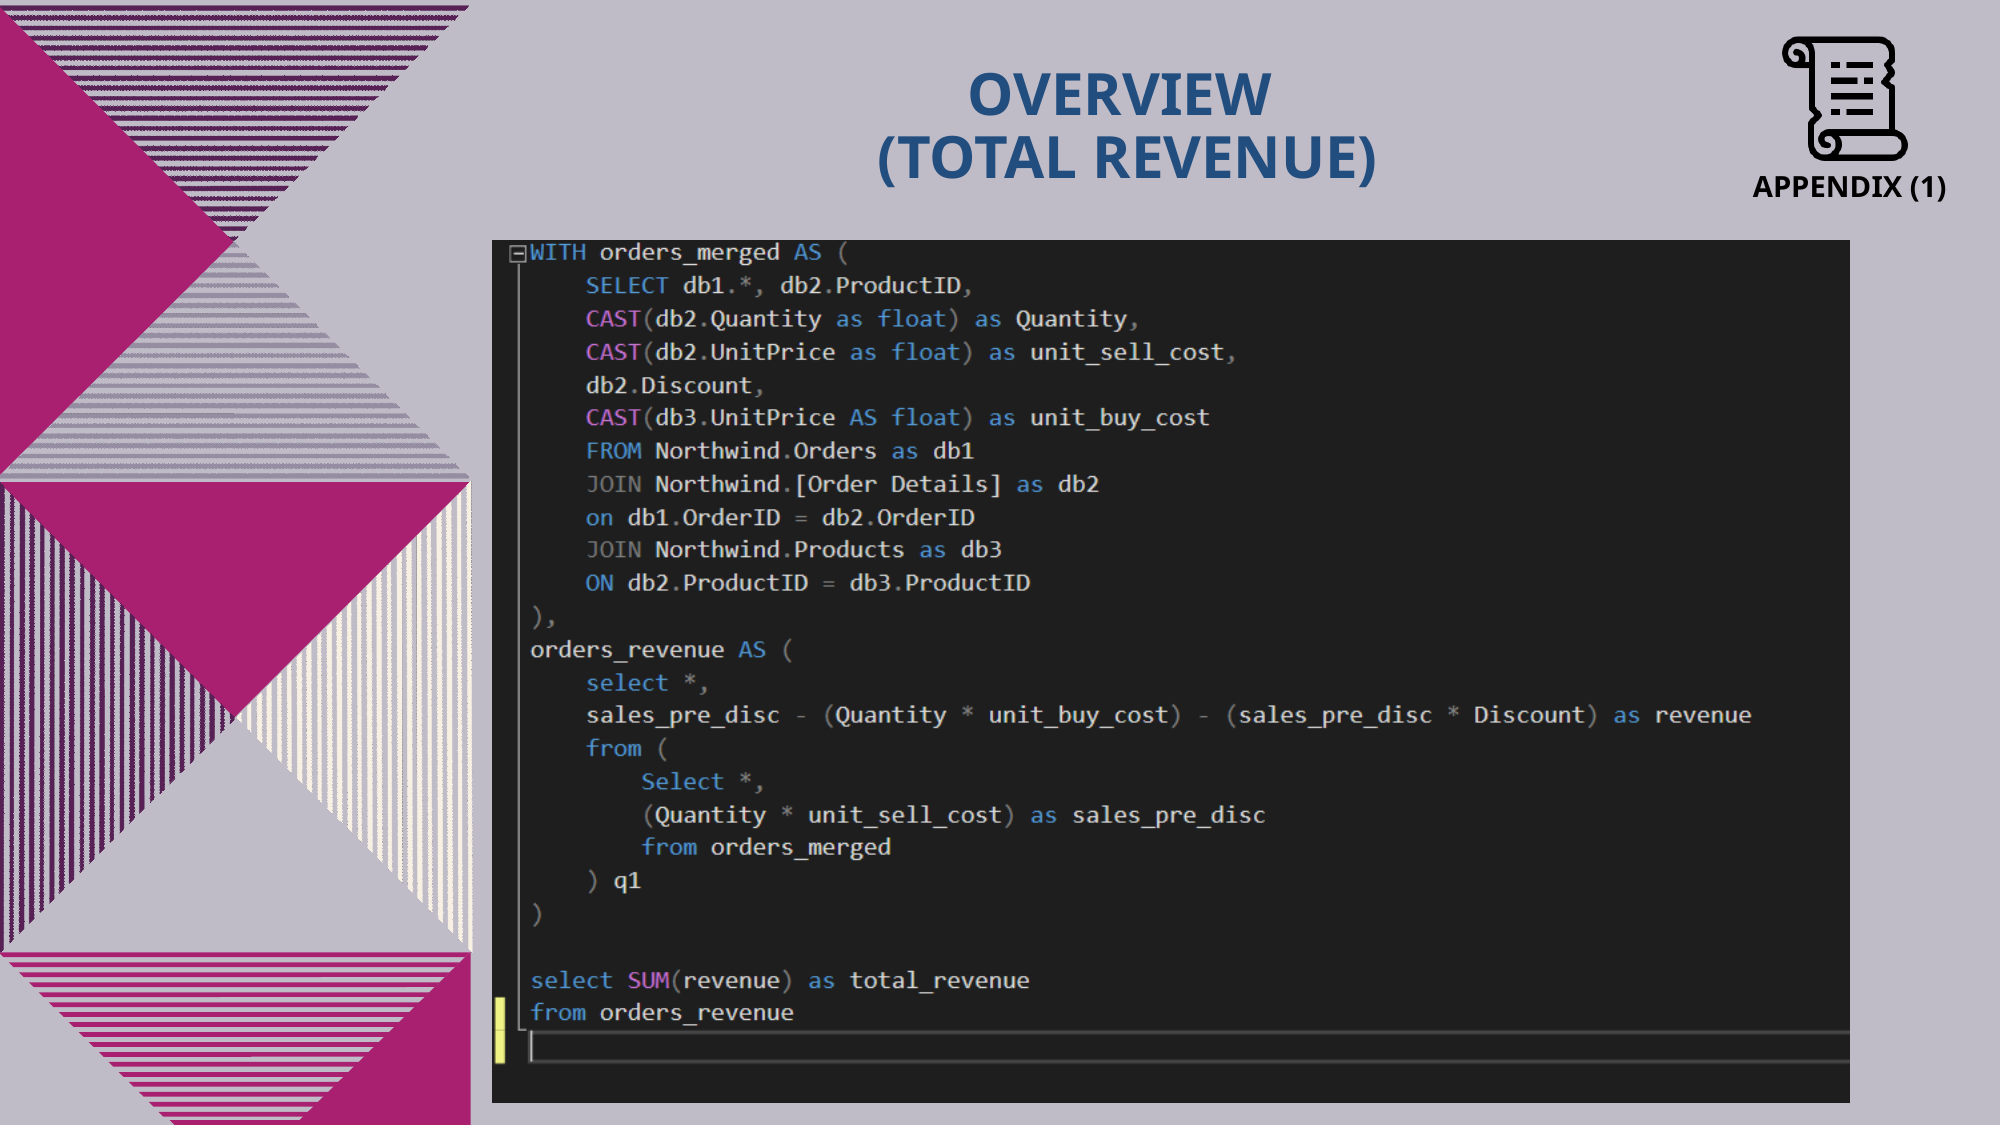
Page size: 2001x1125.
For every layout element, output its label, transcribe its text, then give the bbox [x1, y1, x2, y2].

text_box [1726, 22, 1974, 225]
picture [0, 0, 469, 241]
picture [236, 240, 1850, 1103]
title Overview (total revenue) [698, 57, 1557, 195]
picture [0, 242, 469, 952]
